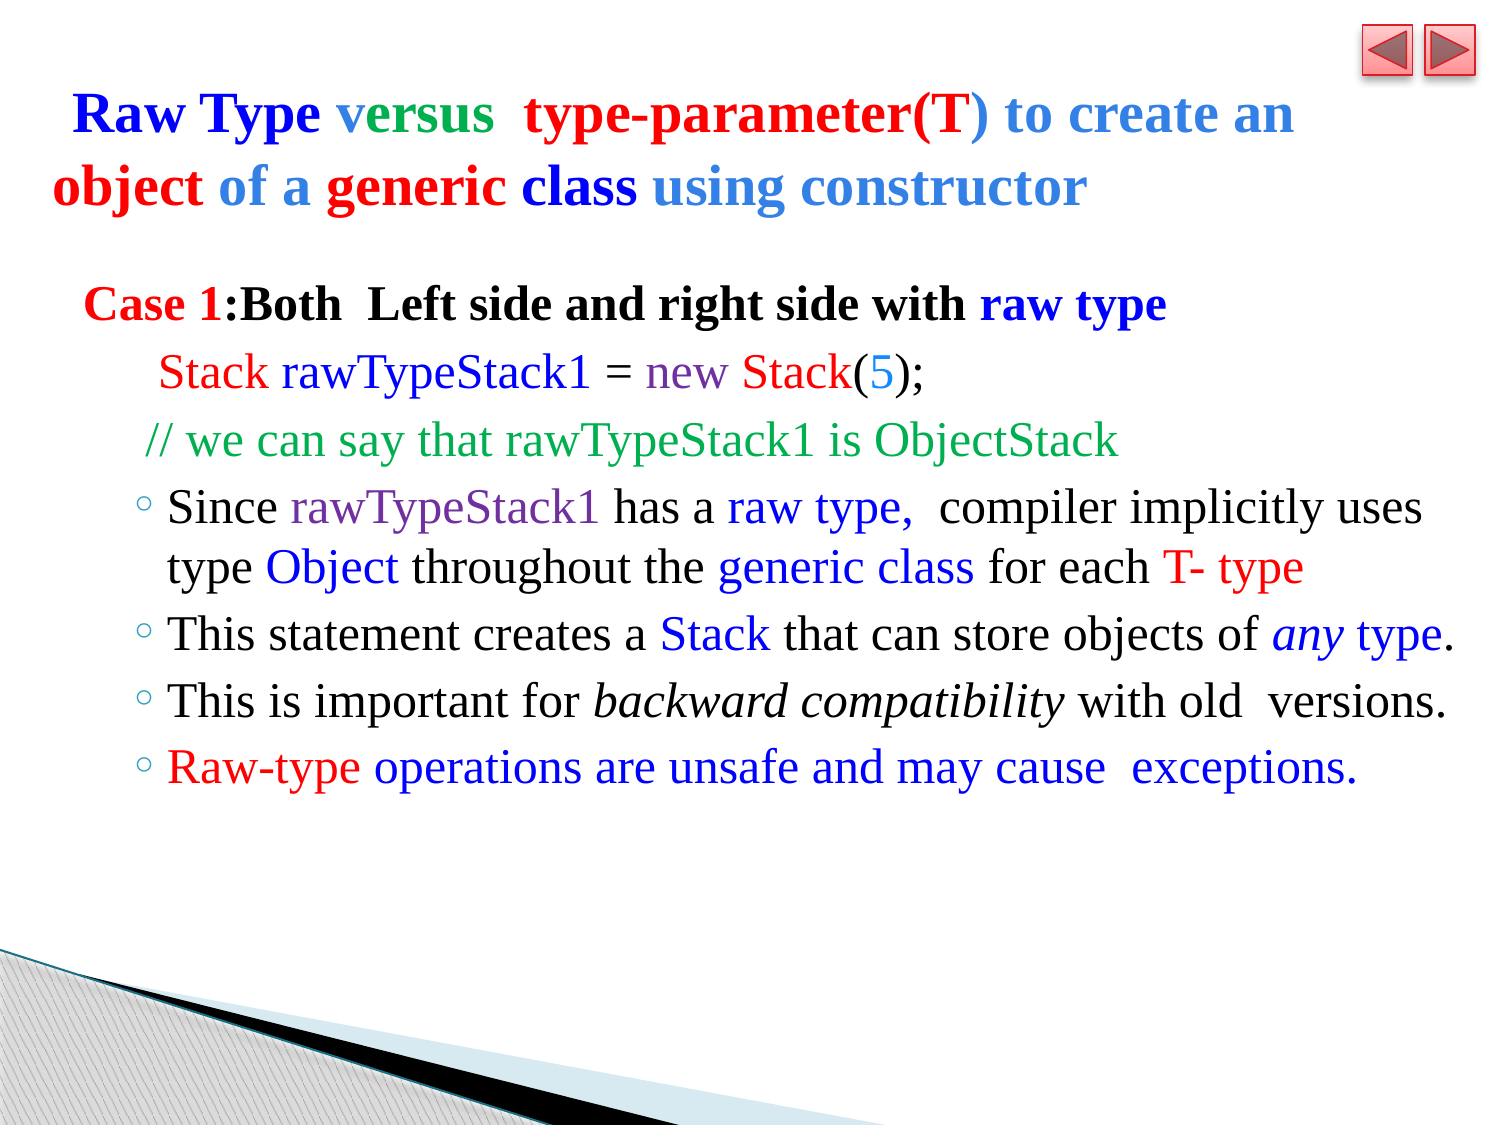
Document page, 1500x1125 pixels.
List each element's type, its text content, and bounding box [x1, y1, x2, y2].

title Raw Type versus type-parameter(T) to create an object of a generic class using constructor [37, 50, 1413, 225]
list Case 1:Both Left side and right side with raw type Stack rawTypeStack1 = new Stack(5); // we can say that rawTypeStack1 is ObjectStack Since rawTypeStack1 has a raw type, compiler implicitly uses type Object throughout the generic class for each T- type This statement creates a Stack that can store objects of any type. This is important for backward compatibility with old versions. Raw-type operations are unsafe and may cause exceptions. [50, 262, 1475, 1088]
